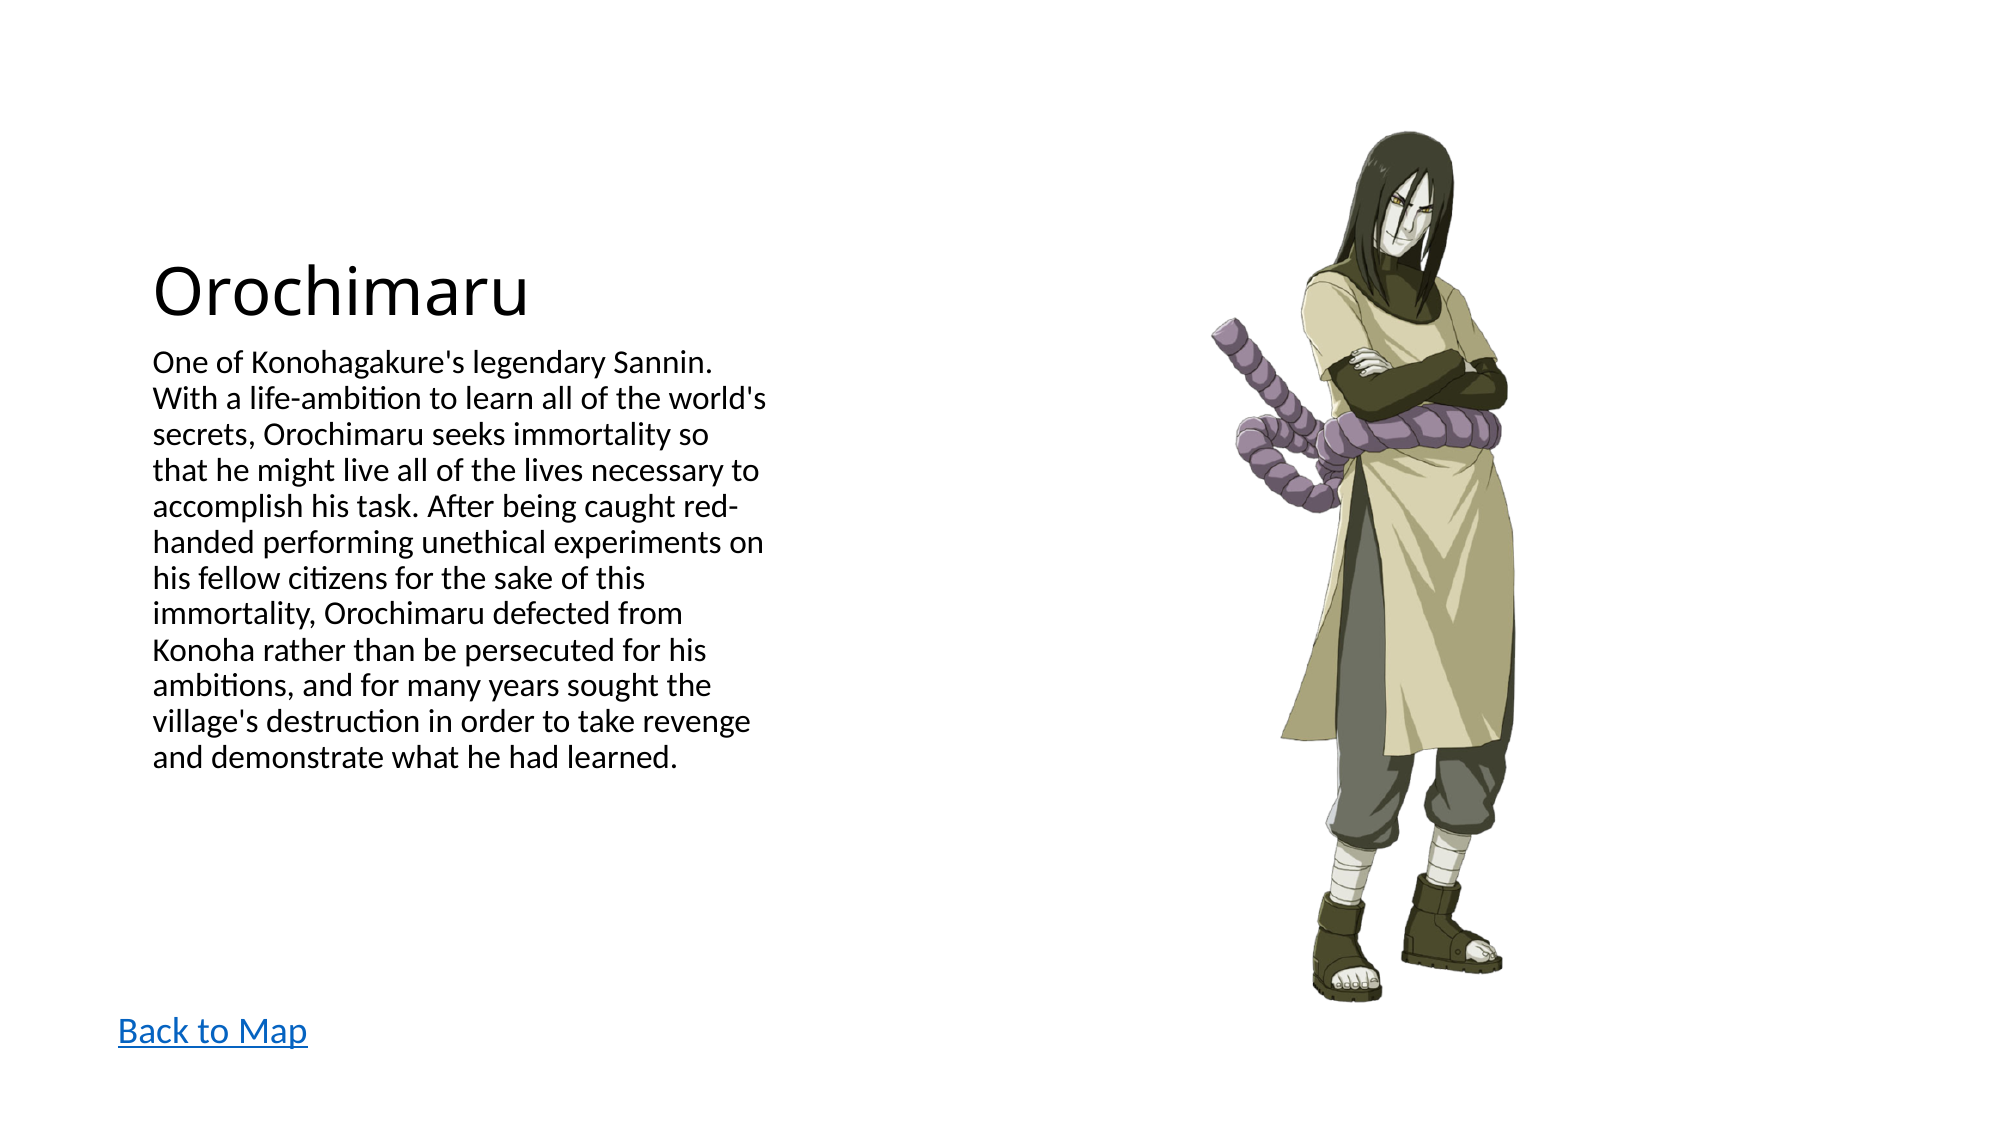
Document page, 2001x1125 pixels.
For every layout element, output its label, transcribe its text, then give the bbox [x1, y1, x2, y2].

title Orochimaru [137, 75, 783, 337]
list One of Konohagakure's legendary Sannin. With a life-ambition to learn all of the world's secrets, Orochimaru seeks immortality so that he might live all of the lives necessary to accomplish his task. After being caught red-handed performing unethical experiments on his fellow citizens for the sake of this immortality, Orochimaru defected from Konoha rather than be persecuted for his ambitions, and for many years sought the village's destruction in order to take revenge and demonstrate what he had learned. [137, 337, 783, 963]
text_box Back to Map [103, 998, 472, 1059]
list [1069, 105, 1715, 1019]
